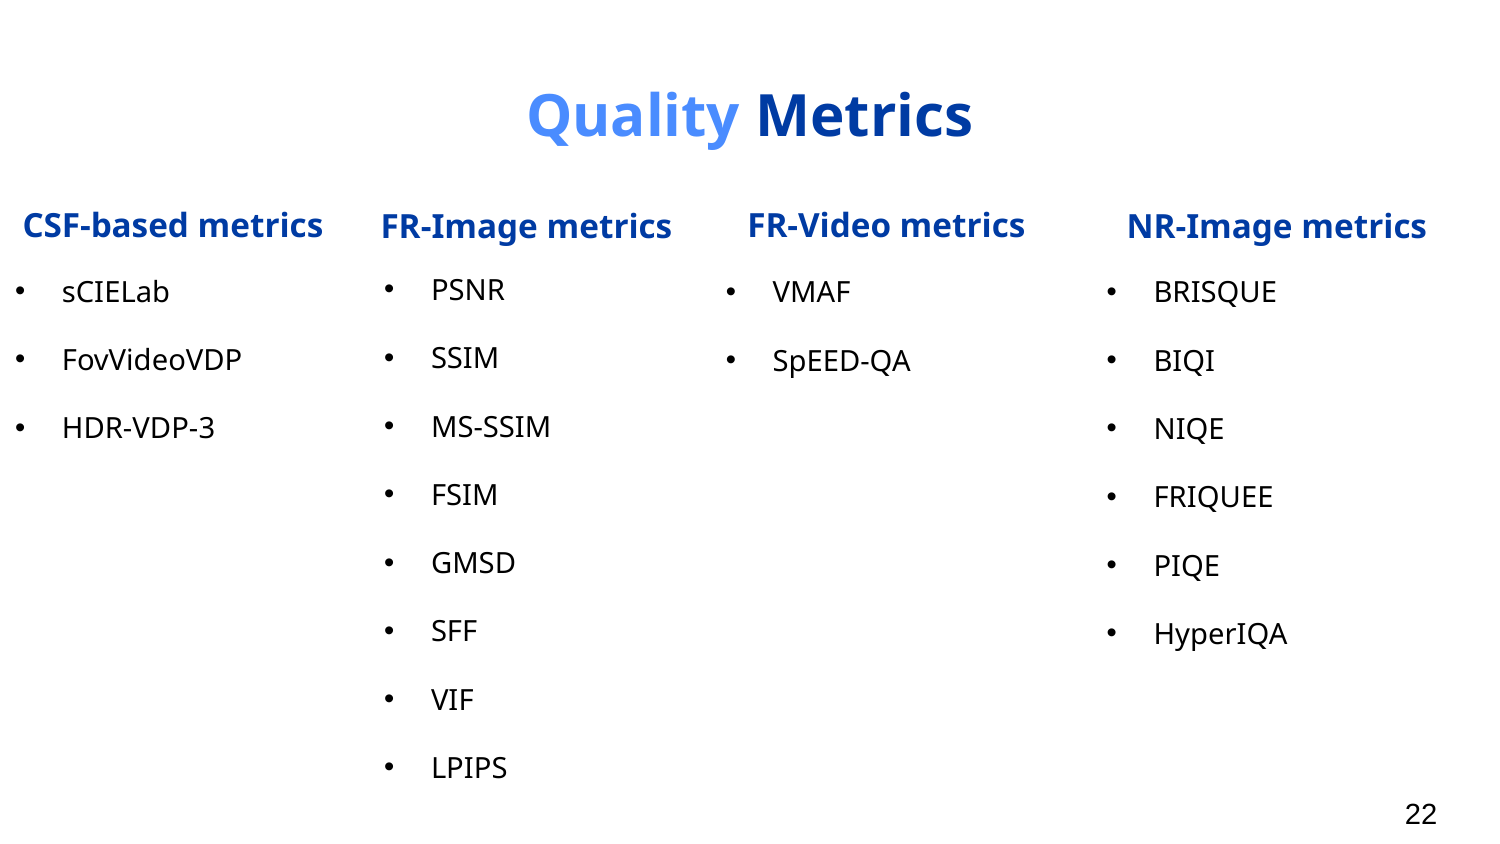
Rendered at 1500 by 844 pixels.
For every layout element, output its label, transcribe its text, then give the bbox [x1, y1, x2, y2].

slide_number 22 [1389, 780, 1480, 844]
text_box BRISQUE BIQI NIQE FRIQUEE PIQE HyperIQA [1091, 258, 1463, 378]
text_box FR-Video metrics [700, 189, 1072, 257]
title Quality Metrics [117, 62, 1383, 157]
text_box VMAF SpEED-QA [710, 258, 1082, 378]
text_box FR-Image metrics [321, 190, 700, 258]
text_box sCIELab FovVideoVDP HDR-VDP-3 [0, 257, 283, 377]
text_box CSF-based metrics [0, 189, 379, 257]
text_box PSNR SSIM MS-SSIM FSIM GMSD SFF VIF LPIPS [369, 256, 741, 376]
text_box NR-Image metrics [1071, 190, 1483, 258]
